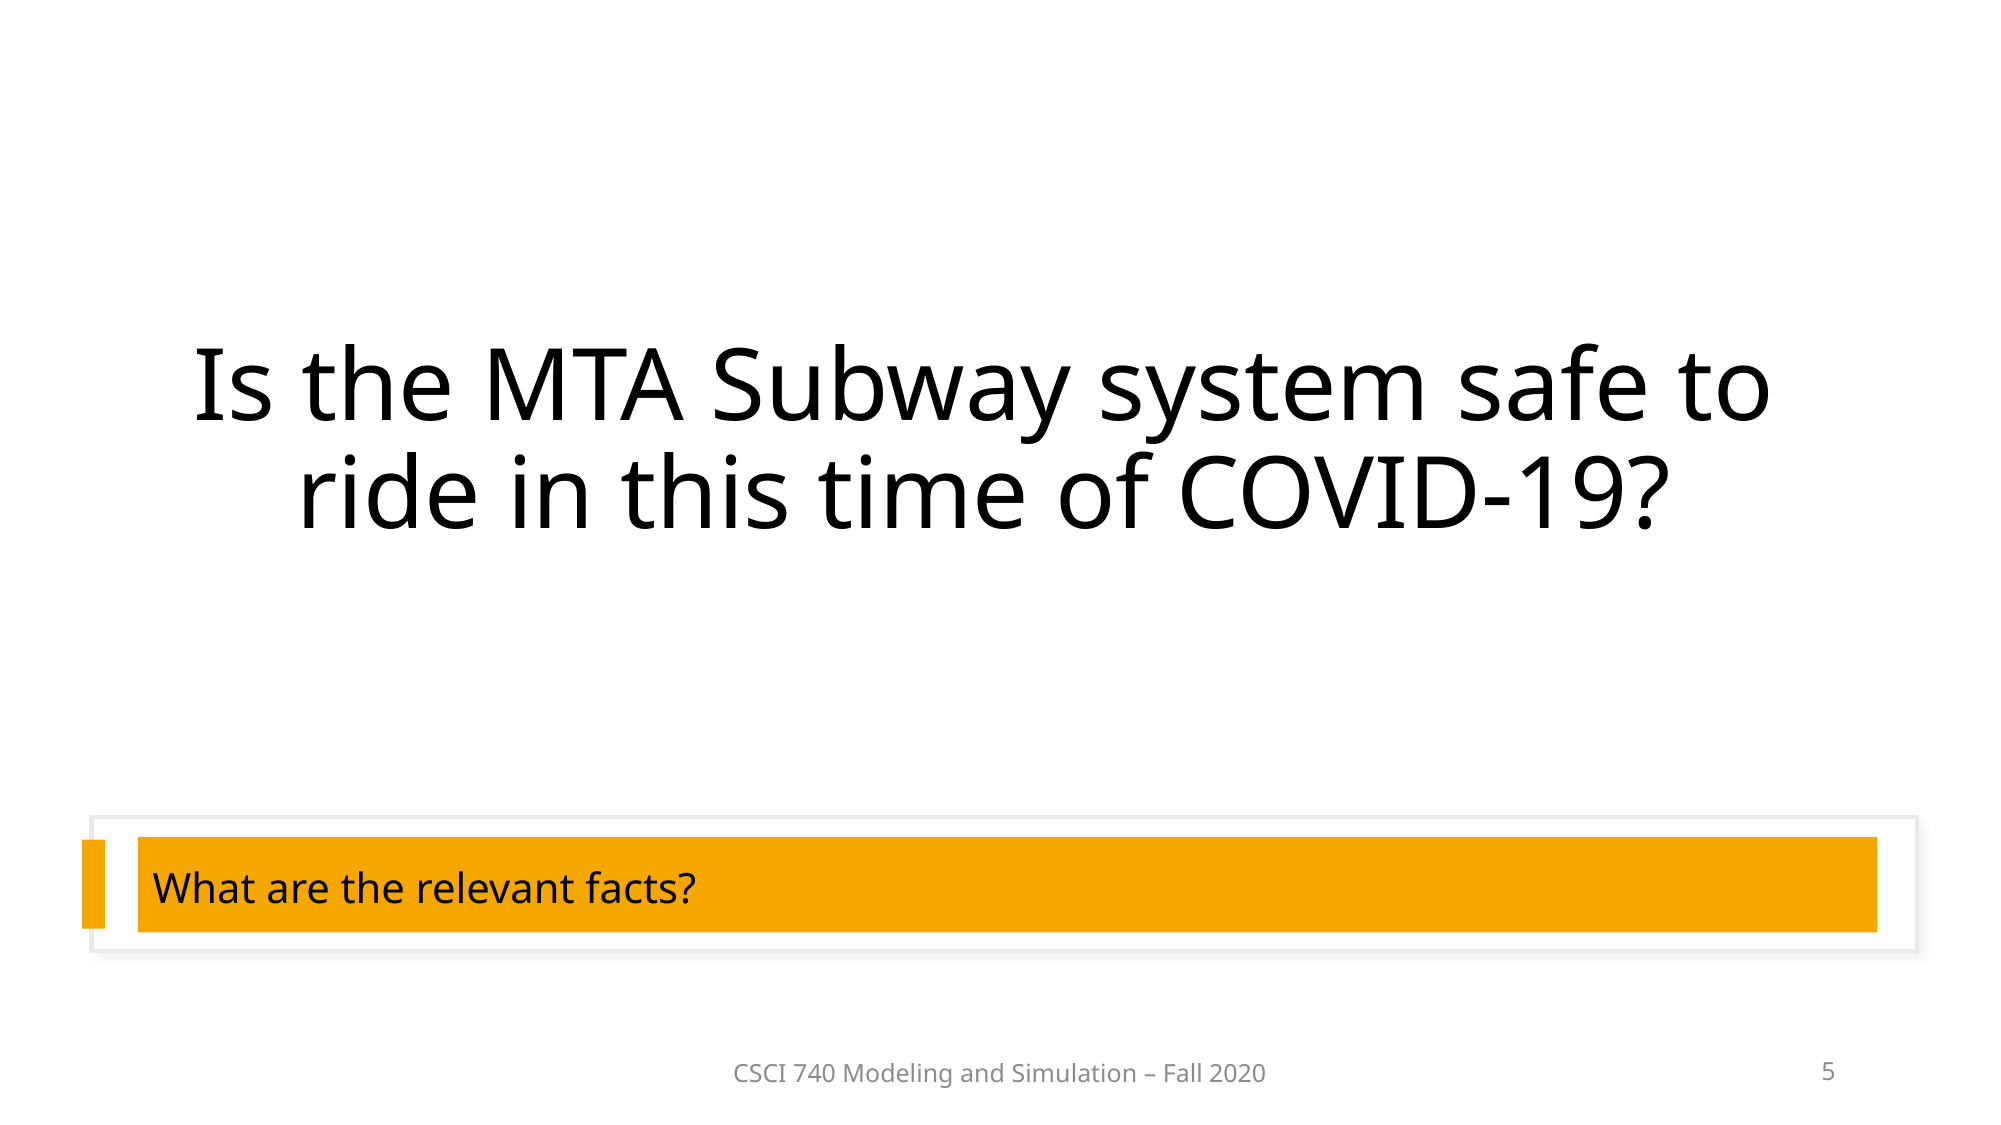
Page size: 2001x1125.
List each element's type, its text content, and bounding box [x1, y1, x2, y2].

text_box CSCI 740 Modeling and Simulation – Fall 2020 [663, 1042, 1337, 1102]
text_box What are the relevant facts? [137, 836, 1878, 933]
text_box Is the MTA Subway system safe to ride in this time of COVID-19? [91, 104, 1878, 780]
text_box 5 [1400, 1042, 1851, 1103]
